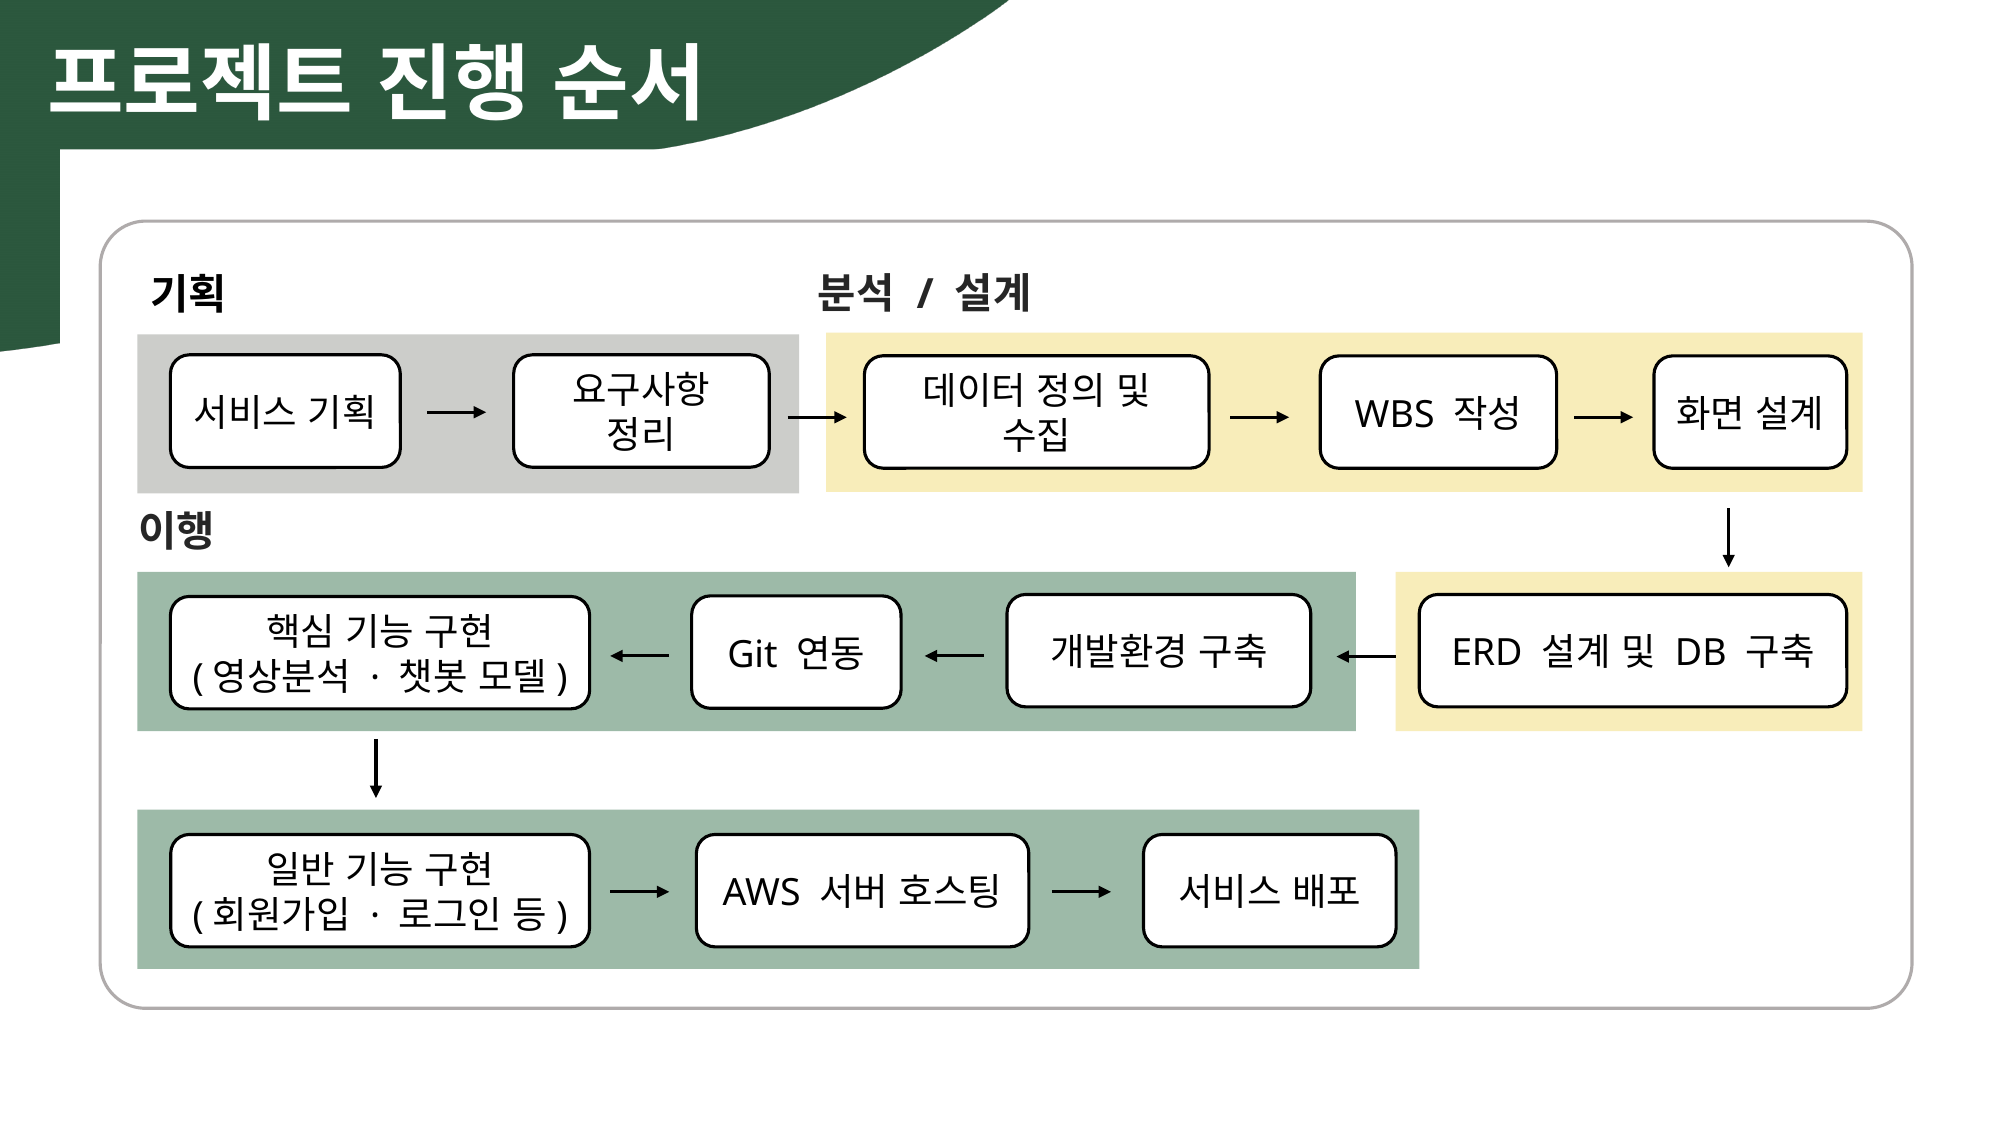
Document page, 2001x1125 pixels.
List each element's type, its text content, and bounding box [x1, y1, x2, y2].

picture [0, 0, 1153, 563]
text_box WBS 작성 [1319, 354, 1558, 470]
text_box [59, 148, 1953, 1059]
text_box 핵심 기능 구현 (영상분석 · 챗봇 모델) [169, 595, 591, 710]
text_box 개발환경 구축 [1005, 593, 1312, 708]
text_box 일반 기능 구현 (회원가입 · 로그인 등) [169, 833, 591, 948]
text_box [99, 220, 1914, 1010]
text_box ERD 설계 및 DB 구축 [1418, 593, 1848, 708]
text_box [1395, 571, 1864, 732]
text_box [136, 809, 1420, 970]
text_box Git 연동 [690, 594, 903, 710]
text_box [1153, 332, 1864, 493]
text_box 데이터 정의 및 수집 [1153, 354, 1211, 470]
text_box 서비스 배포 [1142, 833, 1398, 948]
text_box 화면 설계 [1652, 354, 1848, 470]
text_box AWS 서버 호스팅 [695, 833, 1030, 948]
text_box [136, 571, 1357, 732]
